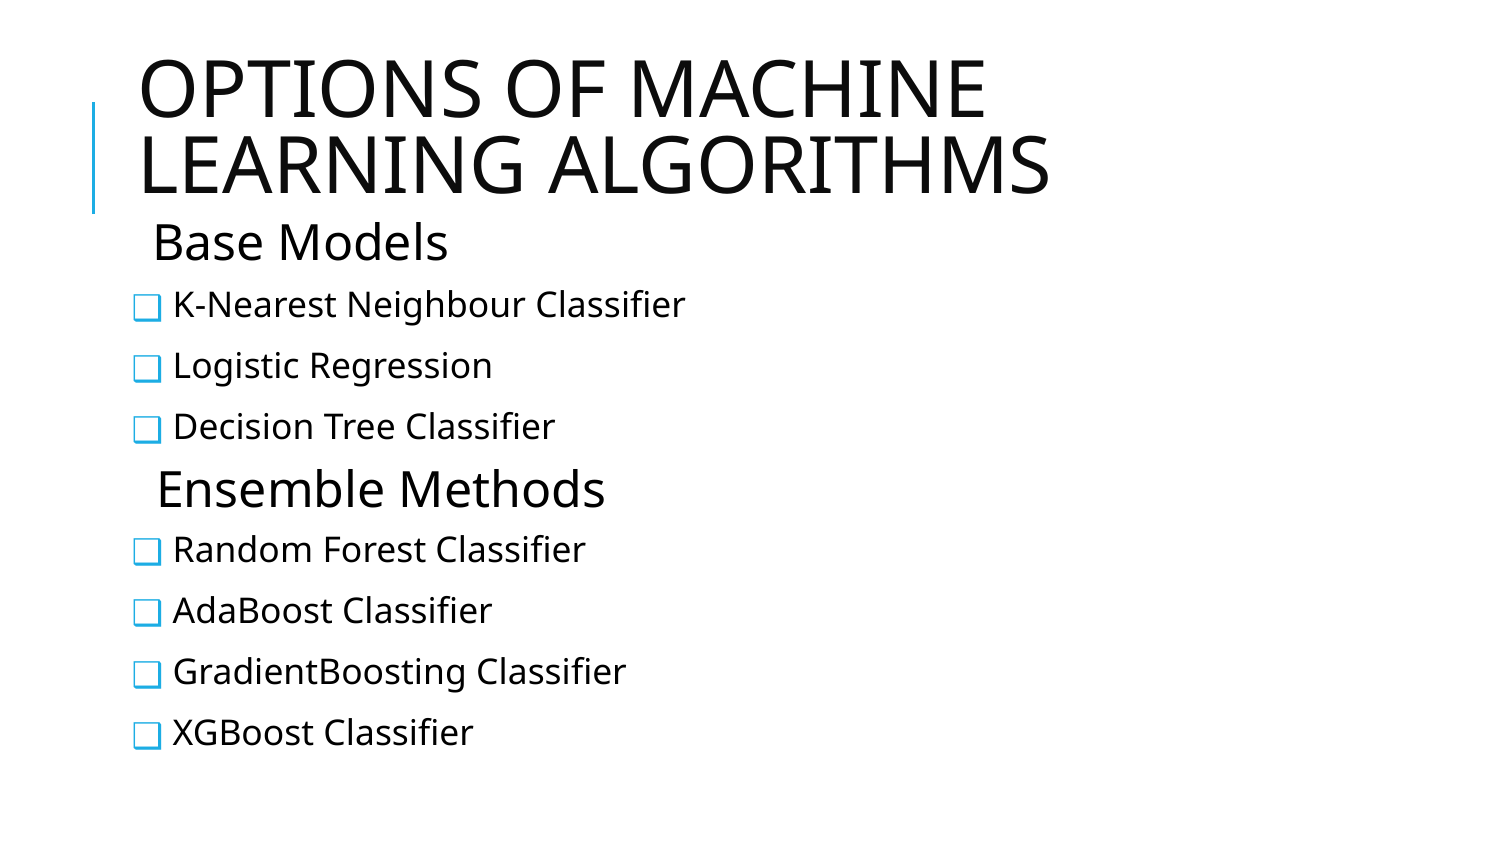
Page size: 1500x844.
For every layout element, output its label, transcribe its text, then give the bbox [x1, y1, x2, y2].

text_box Ensemble Methods [101, 451, 662, 524]
text_box Base Models [74, 205, 528, 278]
title OPTIONS OF MACHINE LEARNING ALGORITHMS [126, 71, 1322, 194]
list K-Nearest Neighbour Classifier Logistic Regression Decision Tree Classifier Random Forest Classifier AdaBoost Classifier GradientBoosting Classifier XGBoost Classifier [126, 281, 1322, 777]
